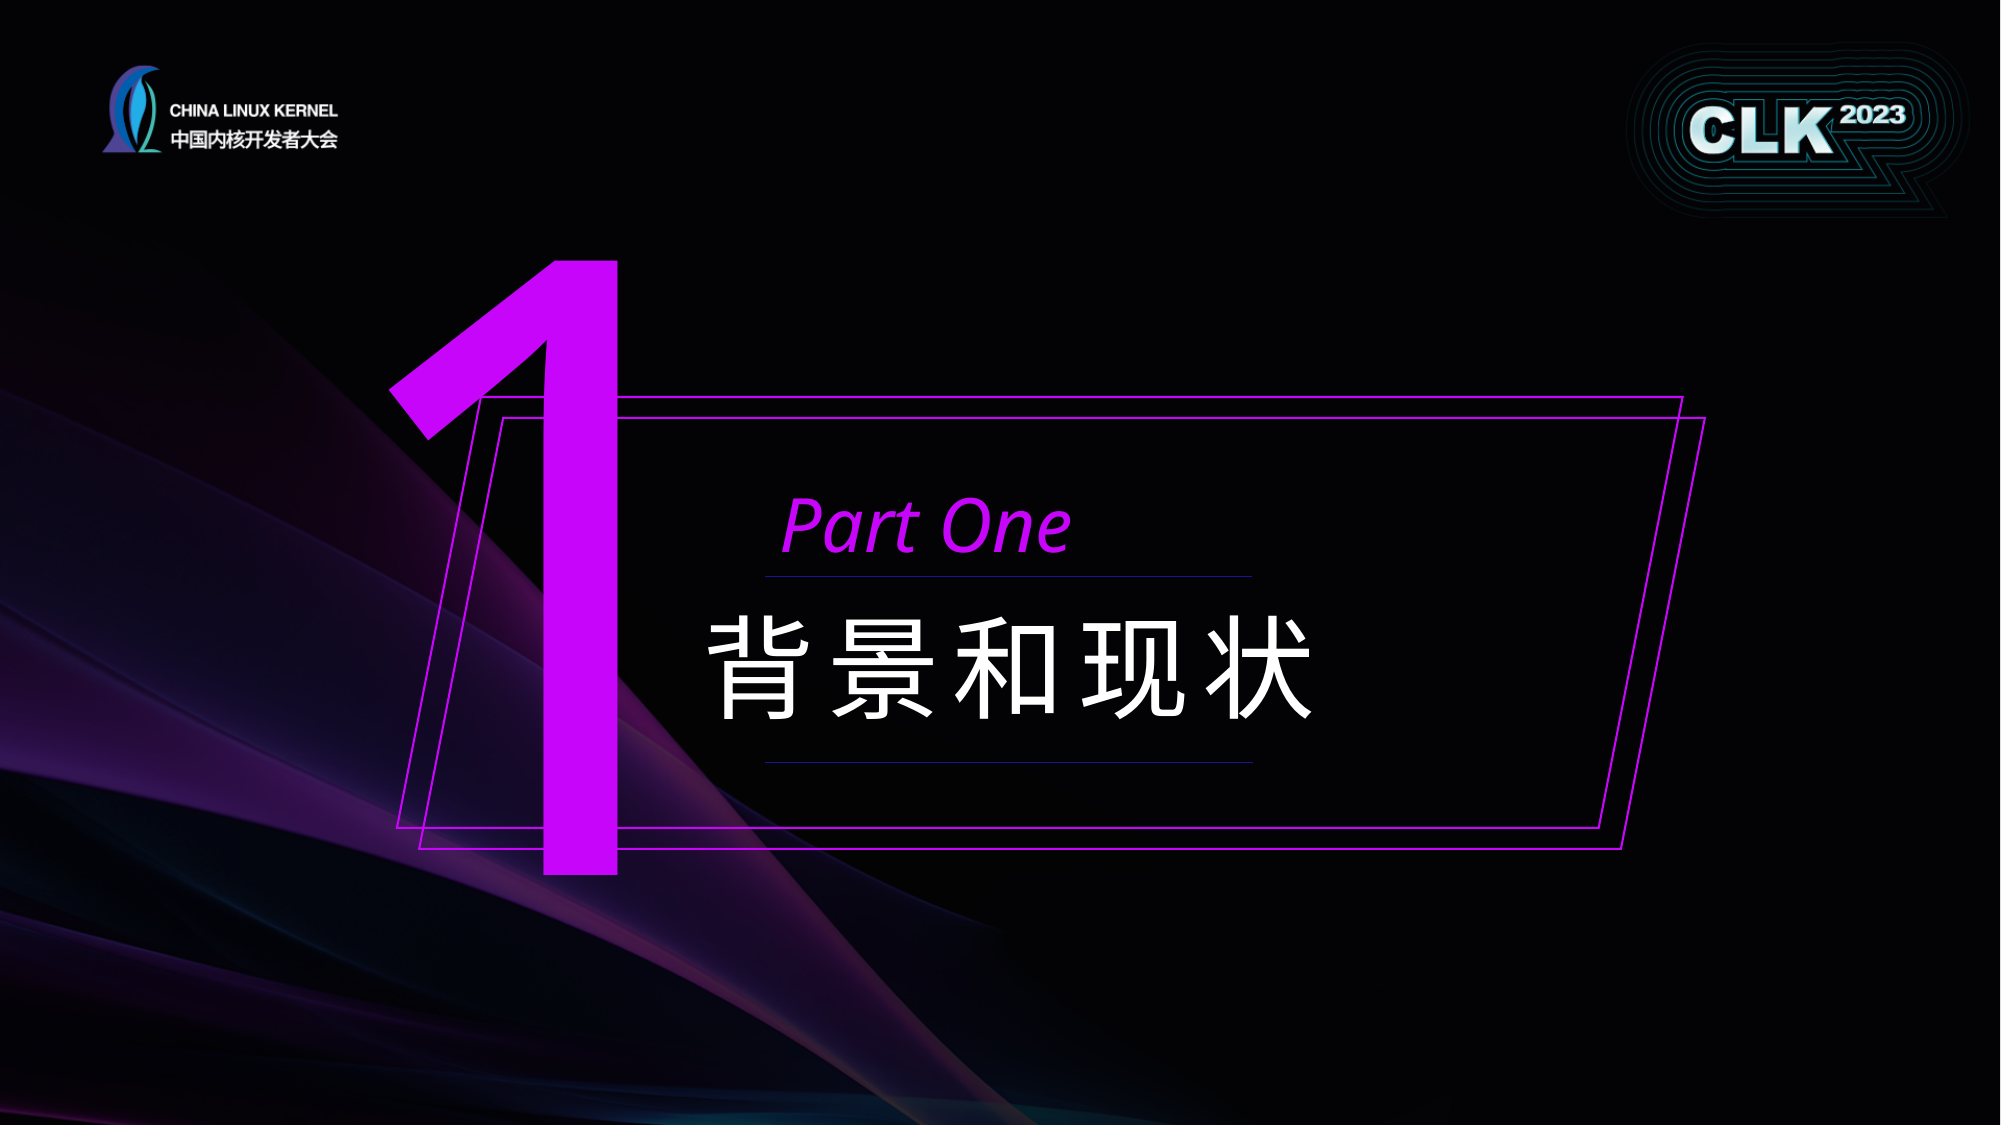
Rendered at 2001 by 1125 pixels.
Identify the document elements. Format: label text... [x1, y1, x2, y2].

text_box Part One [764, 470, 1219, 576]
text_box 1 [297, 7, 518, 1055]
text_box [518, 395, 1684, 829]
picture [0, 0, 2001, 1125]
text_box 背景和现状 [687, 590, 764, 741]
text_box 背景和现状 [1253, 590, 1330, 741]
text_box [518, 416, 1707, 850]
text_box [764, 576, 1253, 763]
